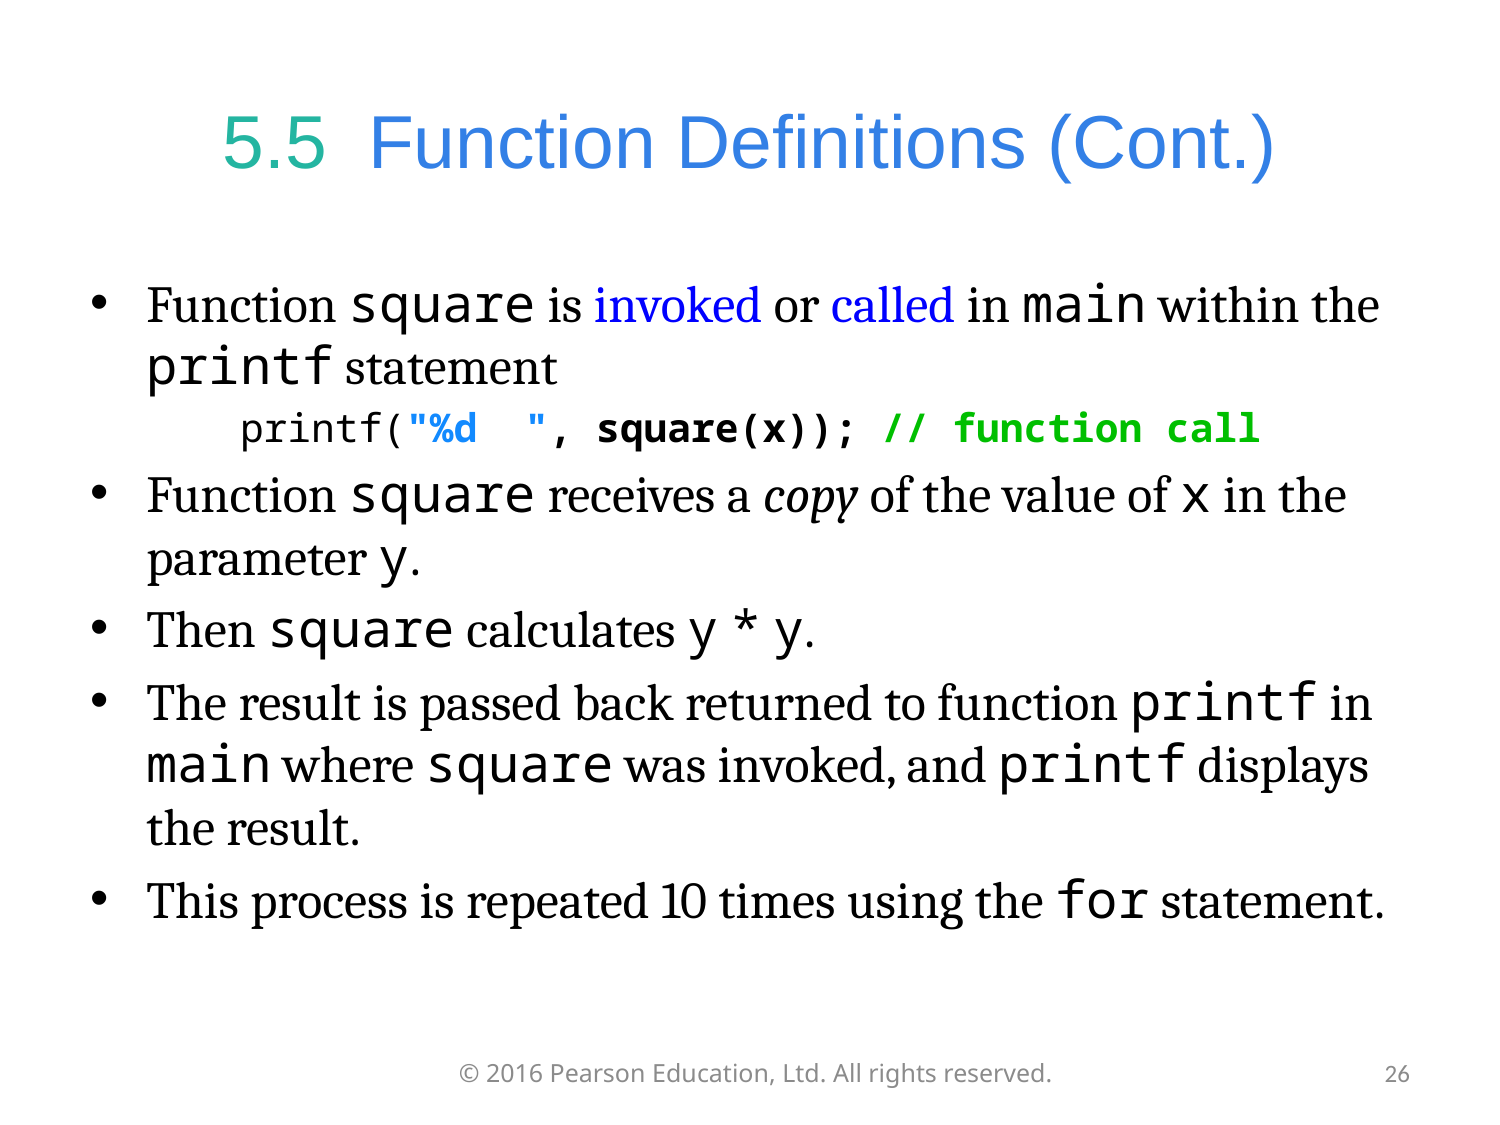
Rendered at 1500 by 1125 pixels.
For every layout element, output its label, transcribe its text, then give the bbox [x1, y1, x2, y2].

slide_number 26 [1074, 1042, 1425, 1103]
title 5.5 Function Definitions (Cont.) [75, 45, 1425, 233]
list Function square is invoked or called in main within the printf statement printf("%d ", square(x)); // function call Function square receives a copy of the value of x in the parameter y. Then square calculates y * y. The result is passed back returned to function printf in main where square was invoked, and printf displays the result. This process is repeated 10 times using the for statement. [75, 262, 1425, 1005]
footer © 2016 Pearson Education, Ltd. All rights reserved. [362, 1042, 1074, 1103]
